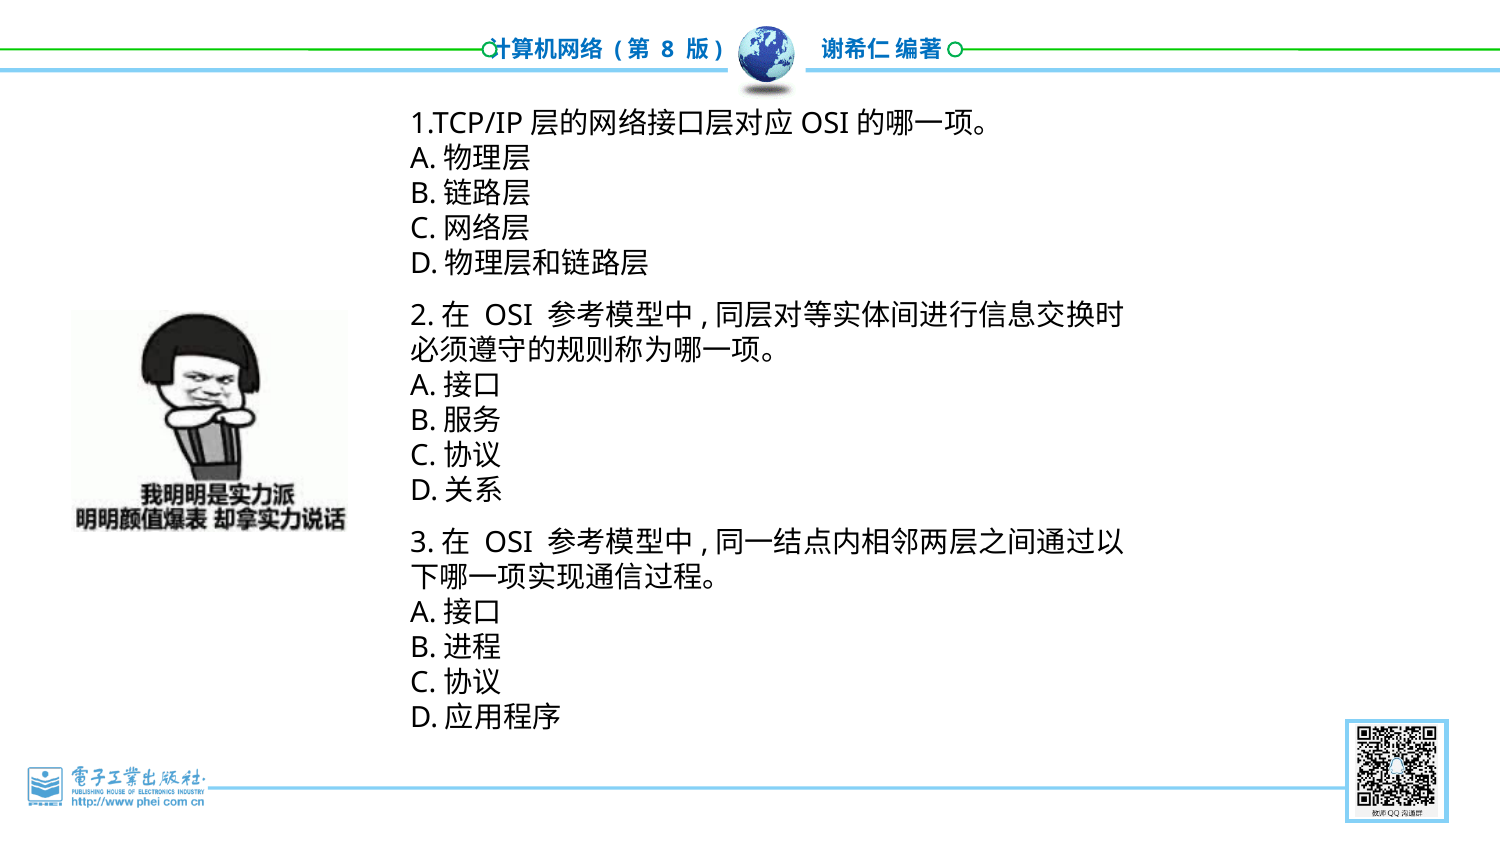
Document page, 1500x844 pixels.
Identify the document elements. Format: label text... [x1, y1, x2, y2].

text_box 2.在 OSI 参考模型中,同层对等实体间进行信息交换时必须遵守的规则称为哪一项。 A.接口 B.服务 C.协议 D.关系 [395, 289, 1146, 514]
picture [23, 764, 208, 809]
text_box 3.在 OSI 参考模型中,同一结点内相邻两层之间通过以下哪一项实现通信过程。 A.接口 B.进程 C.协议 D.应用程序 [395, 515, 1146, 741]
picture [71, 310, 349, 532]
picture [1355, 724, 1438, 817]
picture [736, 24, 796, 97]
text_box 1.TCP/IP层的网络接口层对应OSI的哪一项。 A.物理层 B.链路层 C.网络层 D.物理层和链路层 [395, 97, 1146, 287]
